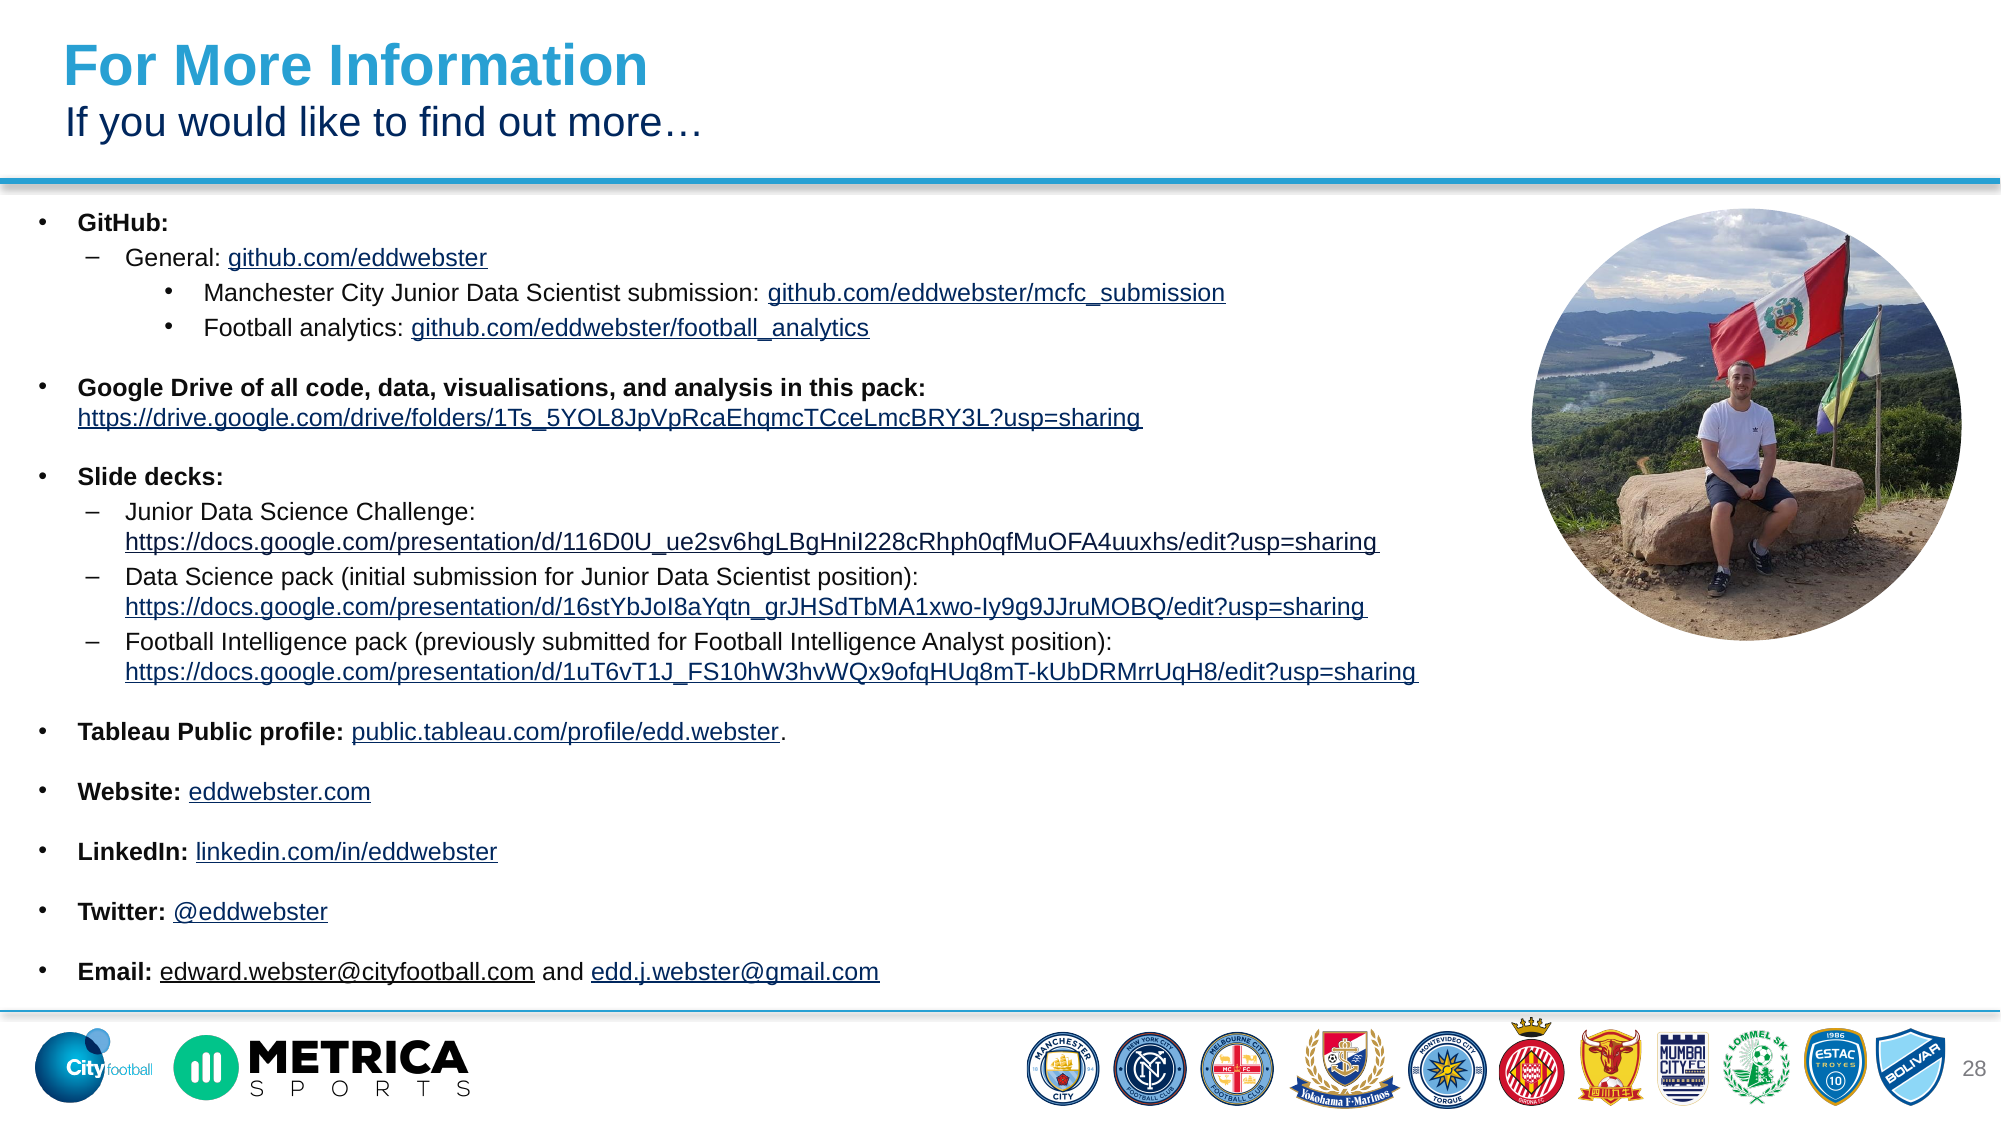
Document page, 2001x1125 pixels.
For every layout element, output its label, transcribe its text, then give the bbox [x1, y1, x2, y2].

picture [1804, 1028, 1867, 1106]
picture [1531, 208, 1962, 641]
picture [35, 1028, 152, 1103]
list If you would like to find out more… [64, 94, 1712, 139]
picture [1498, 1017, 1709, 1106]
list GitHub: General: github.com/eddwebster Manchester City Junior Data Scientist submission: github.com/eddwebster/mcfc_submission Football analytics: github.com/eddwebster/football_analytics Google Drive of all code, data, visualisations, and analysis in this pack: https://drive.google.com/drive/folders/1Ts_5YOL8JpVpRcaEhqmcTCceLmcBRY3L?usp=sharing Slide decks: Junior Data Science Challenge: https://docs.google.com/presentation/d/116D0U_ue2sv6hgLBgHniI228cRhph0qfMuOFA4uuxhs/edit?usp=sharing Data Science pack (initial submission for Junior Data Scientist position): https://docs.google.com/presentation/d/16stYbJoI8aYqtn_grJHSdTbMA1xwo-Iy9g9JJruMOBQ/edit?usp=sharing Football Intelligence pack (previously submitted for Football Intelligence Analyst position): https://docs.google.com/presentation/d/1uT6vT1J_FS10hW3hvWQx9ofqHUq8mT-kUbDRMrrUqH8/edit?usp=sharing Tableau Public profile: public.tableau.com/profile/edd.webster. Website: eddwebster.com LinkedIn: linkedin.com/in/eddwebster Twitter: @eddwebster Email: edward.webster@cityfootball.com and edd.j.webster@gmail.com [38, 206, 1532, 997]
picture [1026, 1017, 1487, 1109]
picture [1718, 1028, 1795, 1106]
list For More Information [63, 26, 1710, 105]
picture [1875, 1028, 1946, 1106]
slide_number 28 [1936, 1044, 1987, 1091]
picture [160, 1027, 483, 1108]
